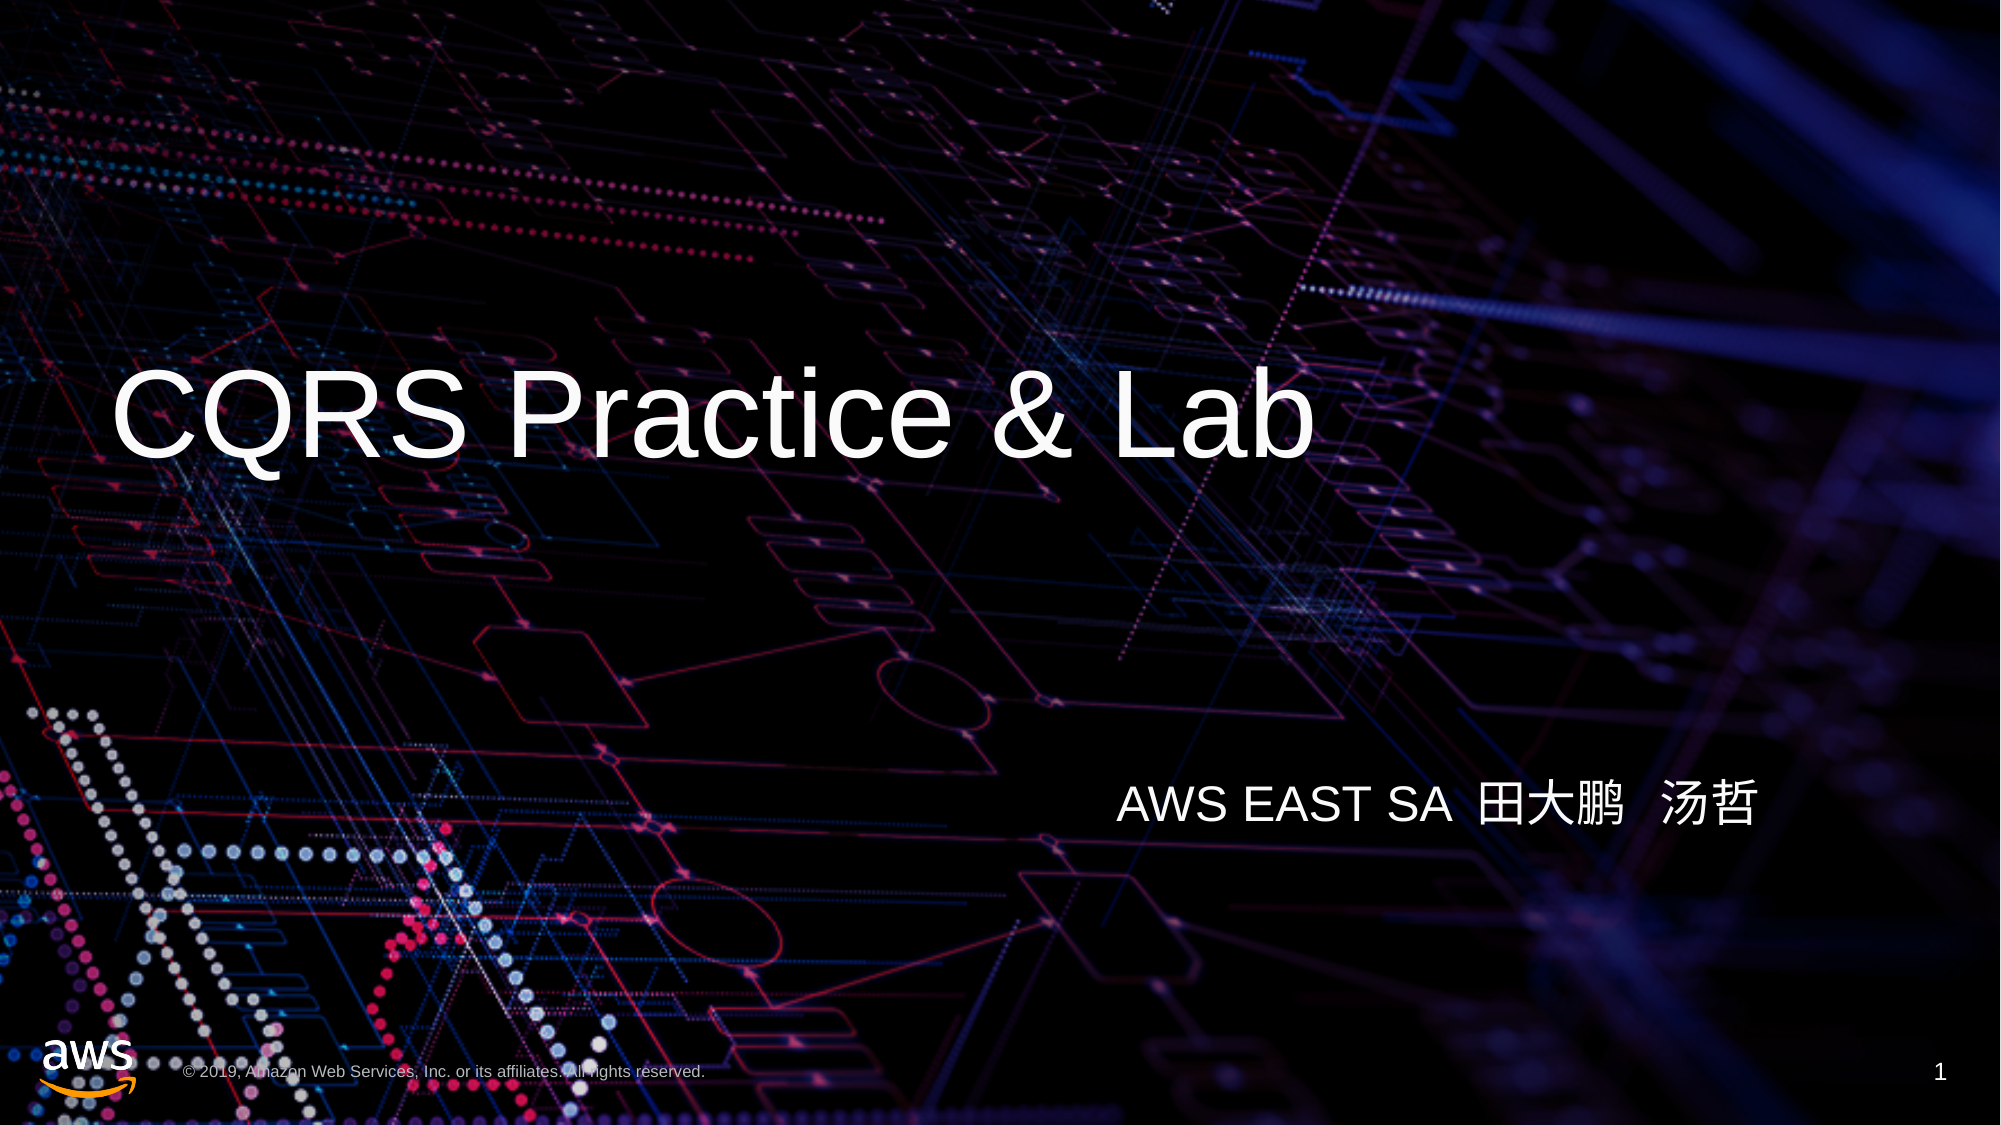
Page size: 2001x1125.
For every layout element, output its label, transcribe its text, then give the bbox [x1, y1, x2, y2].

title CQRS Practice & Lab [94, 307, 1779, 492]
slide_number 1 [1512, 1040, 1963, 1101]
picture [0, 0, 2001, 1125]
subtitle AWS EAST SA 田大鹏 汤哲 [1101, 771, 1924, 1041]
